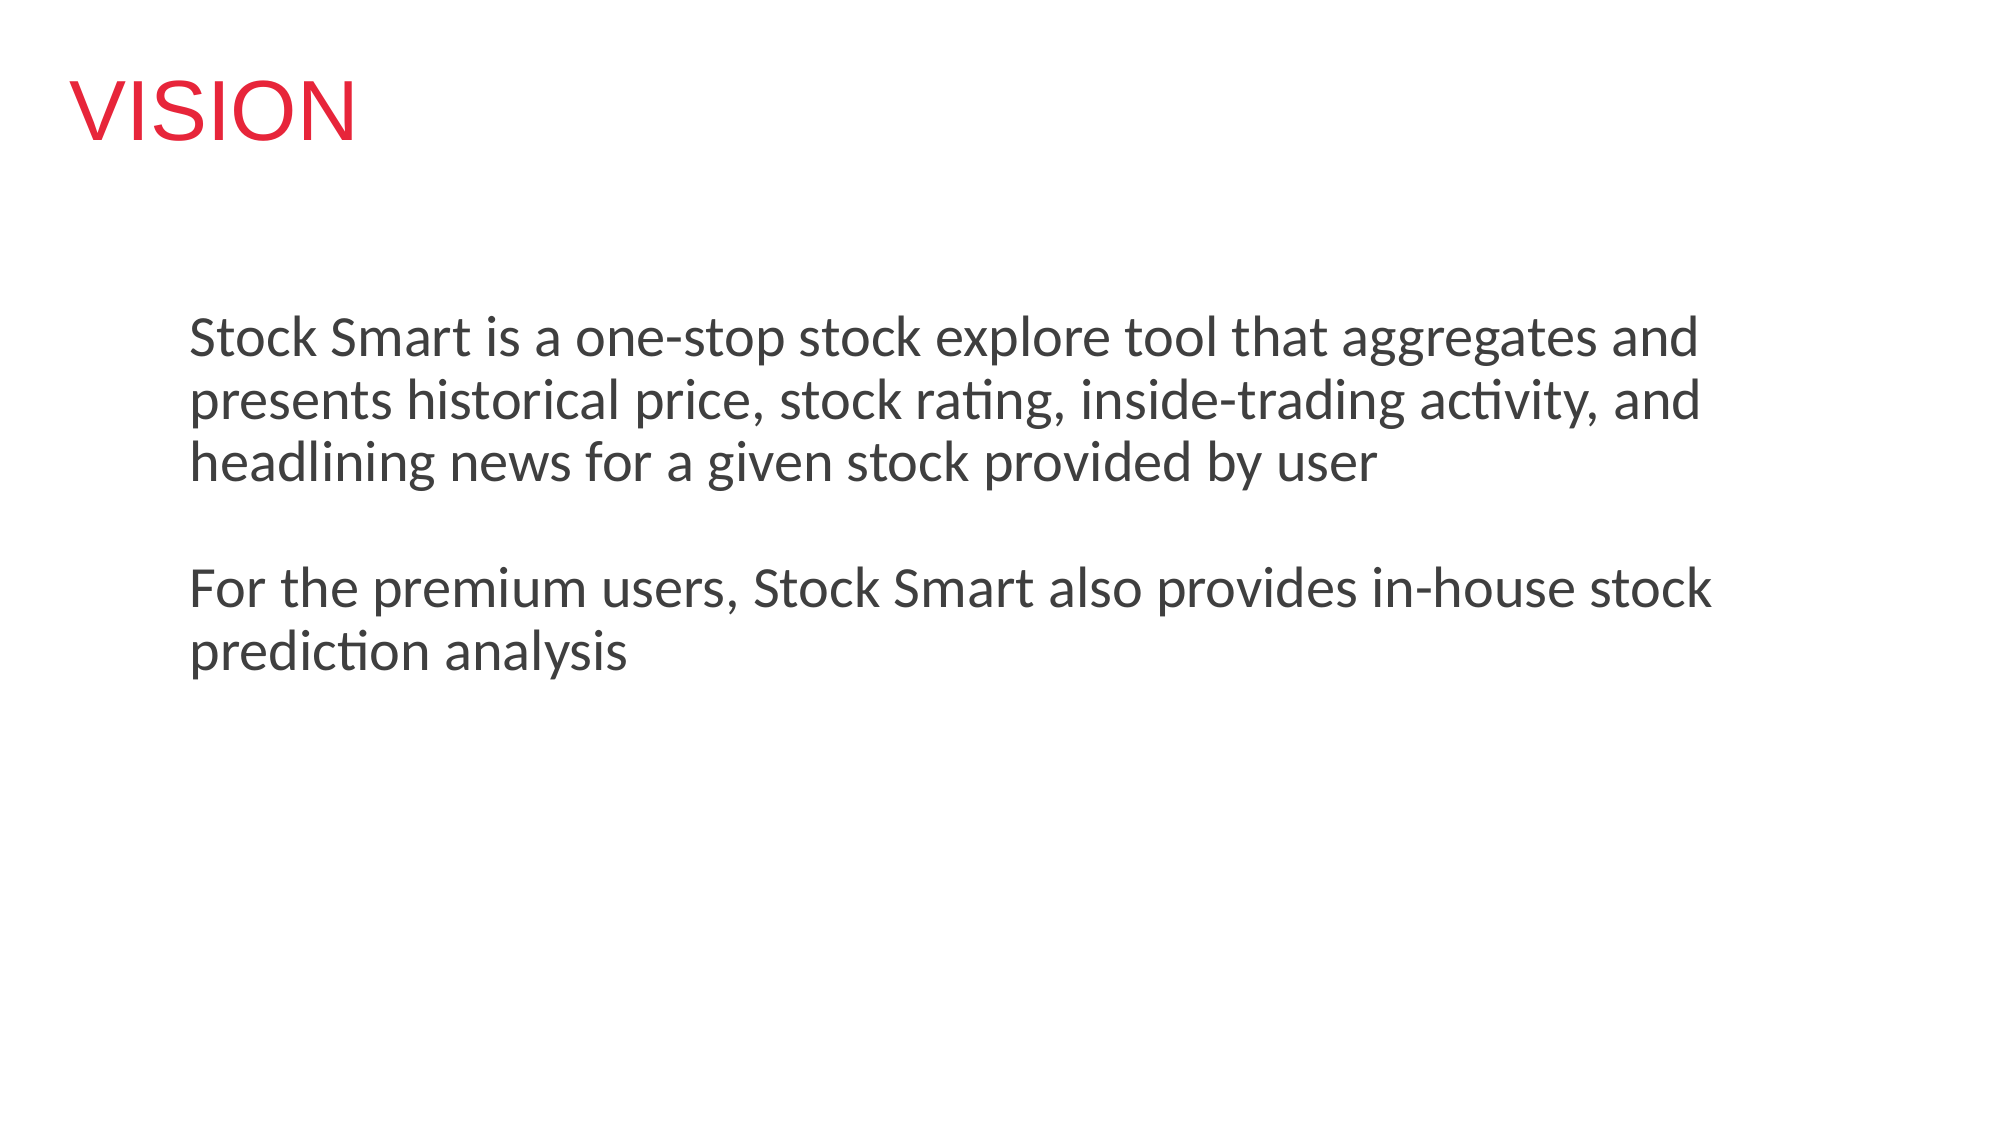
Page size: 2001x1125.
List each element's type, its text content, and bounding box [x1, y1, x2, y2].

title VISION [62, 67, 1938, 152]
list Stock Smart is a one-stop stock explore tool that aggregates and presents historical price, stock rating, inside-trading activity, and headlining news for a given stock provided by user For the premium users, Stock Smart also provides in-house stock prediction analysis [174, 298, 1825, 959]
